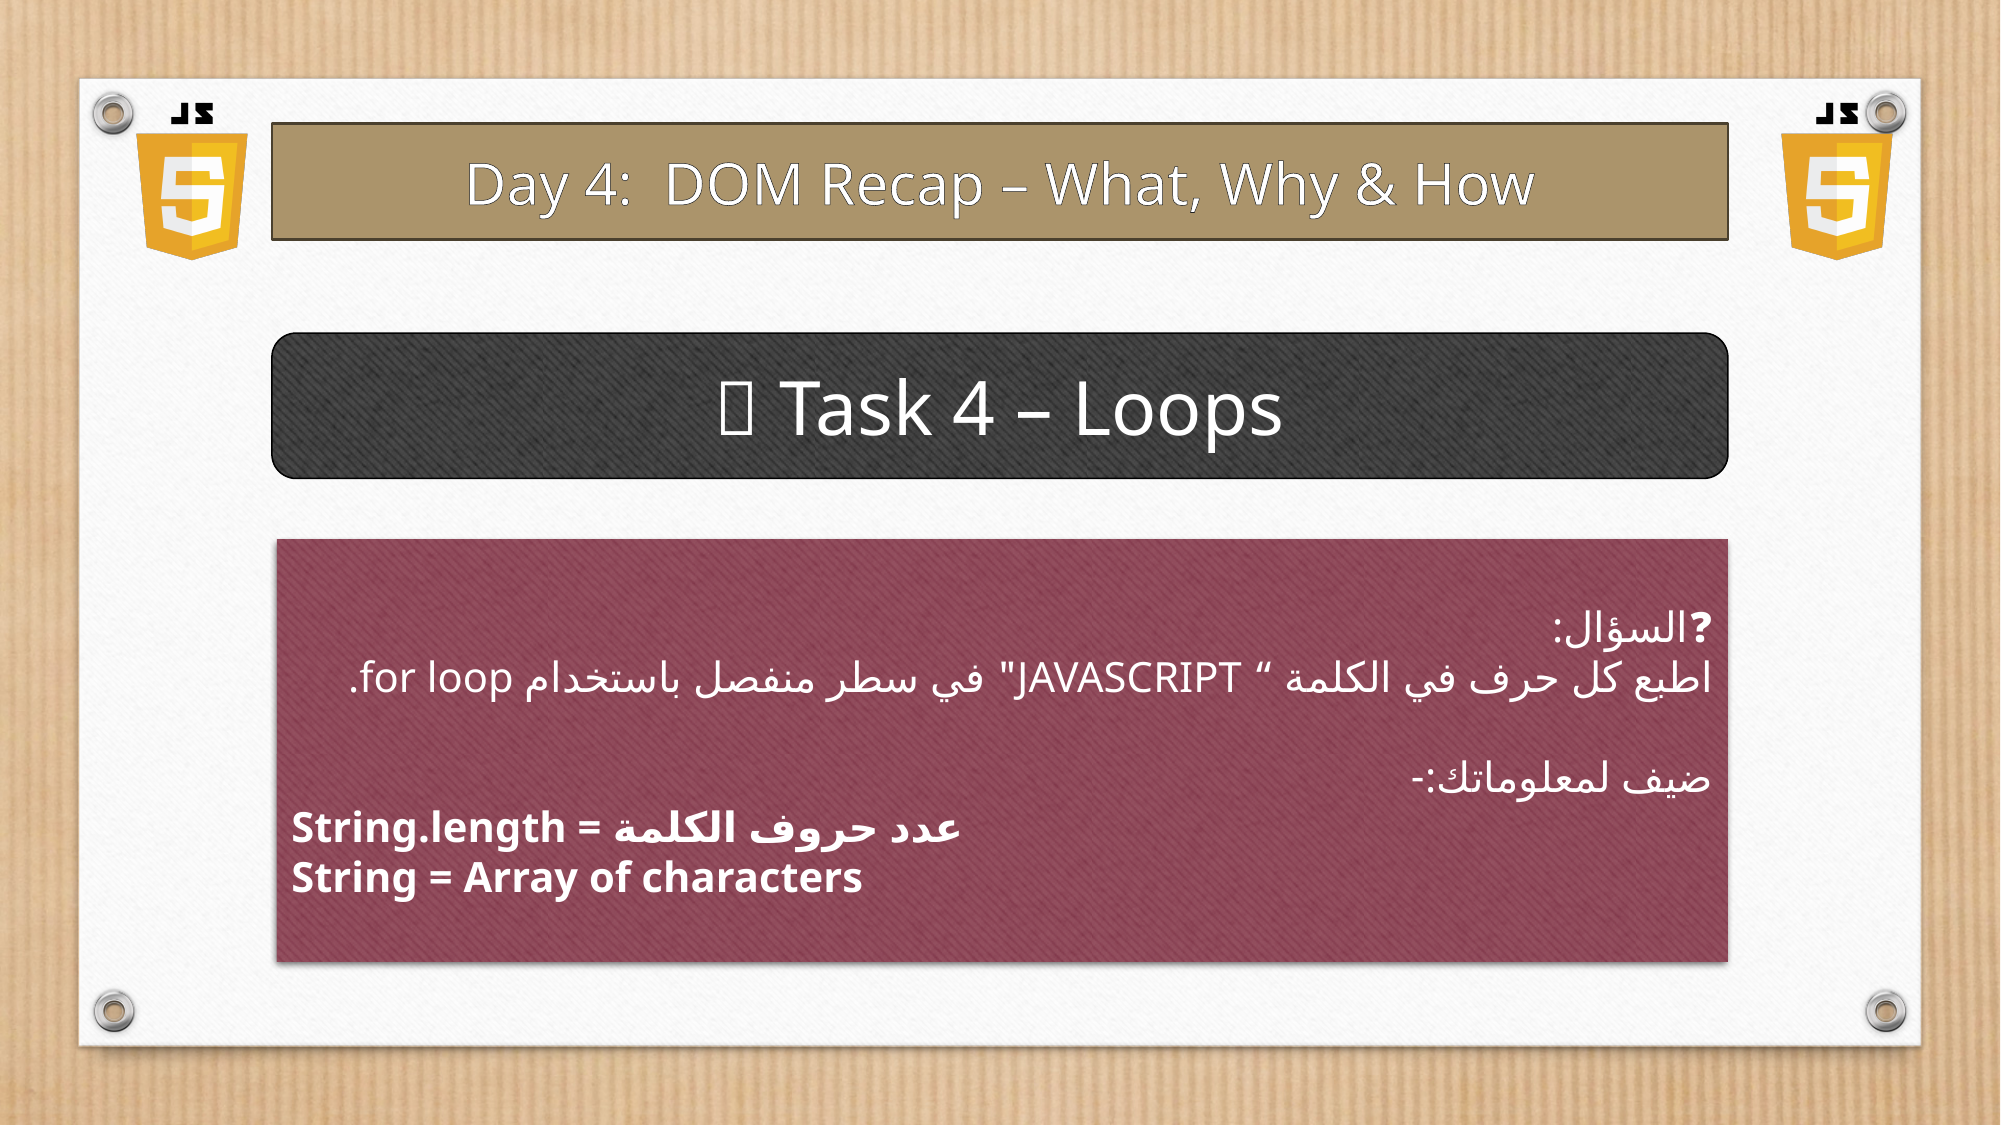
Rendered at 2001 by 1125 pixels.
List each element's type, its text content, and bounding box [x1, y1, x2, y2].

picture [0, 0, 2001, 1125]
text_box ❓السؤال: اطبع كل حرف في الكلمة “ JAVASCRIPT" في سطر منفصل باستخدام for loop. ضيف لمعلوماتك:- String.length = عدد حروف الكلمة String = Array of characters [276, 539, 1728, 962]
text_box 🧠 Task 4 – Loops [271, 332, 1729, 480]
text_box Day 4: DOM Recap – What, Why & How [284, 122, 1729, 241]
